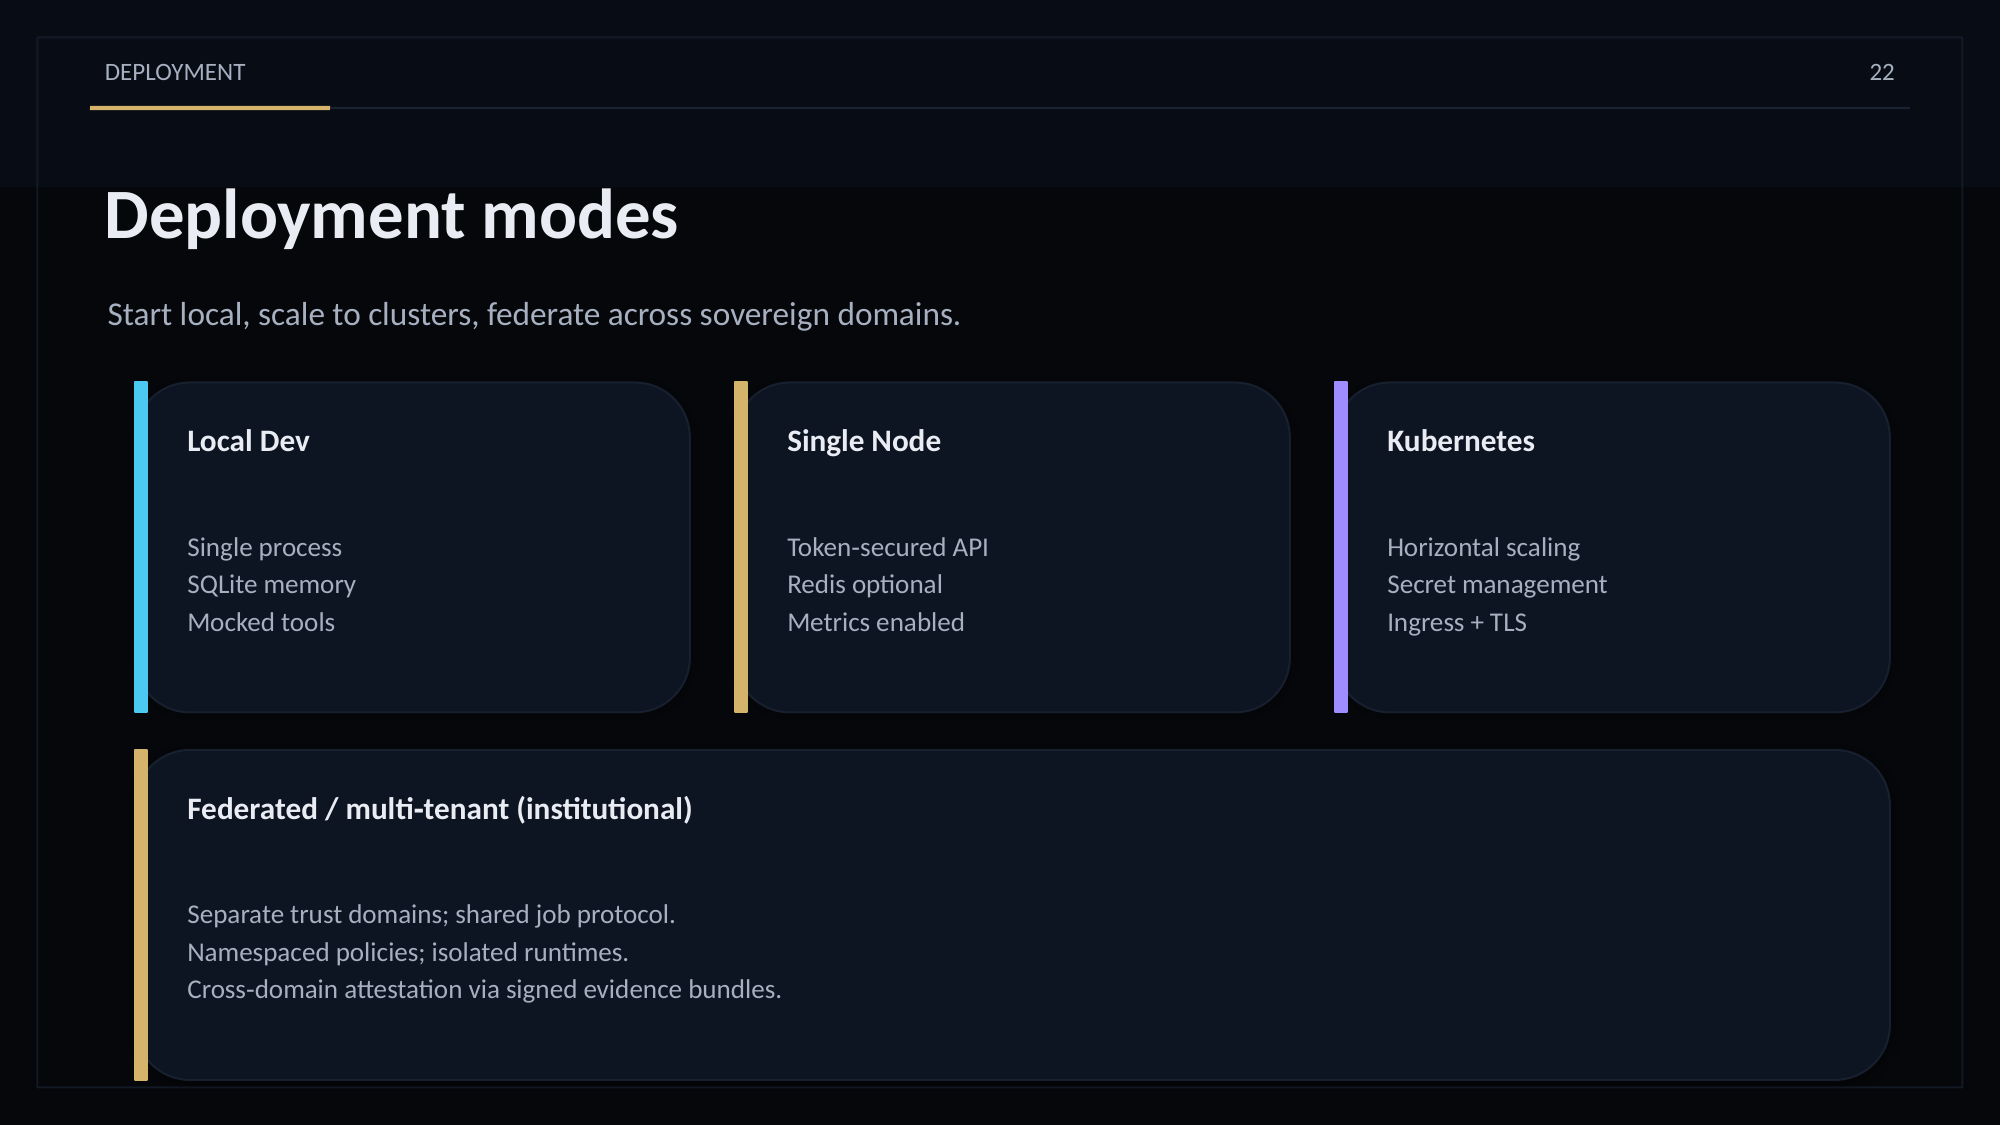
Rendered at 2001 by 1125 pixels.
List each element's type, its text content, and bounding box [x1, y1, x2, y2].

text_box [1347, 382, 1890, 713]
text_box DEPLOYMENT [89, 47, 1590, 93]
text_box [135, 749, 147, 1080]
text_box Kubernetes [1372, 409, 1853, 470]
text_box [147, 382, 690, 713]
text_box Deployment modes [89, 157, 1910, 263]
text_box [1335, 382, 1347, 713]
text_box Federated / multi‑tenant (institutional) [172, 776, 1853, 837]
text_box [735, 382, 747, 713]
text_box [747, 382, 1290, 713]
text_box [147, 749, 1890, 1080]
text_box Start local, scale to clusters, federate across sovereign domains. [92, 266, 1907, 357]
text_box [37, 37, 1963, 1088]
text_box 22 [1819, 47, 1910, 93]
text_box Separate trust domains; shared job protocol. Namespaced policies; isolated runtimes. Cross‑domain attestation via signed evidence bundles. [172, 842, 1853, 1053]
text_box Horizontal scaling Secret management Ingress + TLS [1372, 475, 1853, 686]
text_box Token‑secured API Redis optional Metrics enabled [772, 475, 1253, 686]
text_box Local Dev [172, 409, 653, 470]
text_box Single Node [772, 409, 1253, 470]
text_box [0, 188, 2000, 1125]
text_box [135, 382, 147, 713]
text_box Single process SQLite memory Mocked tools [172, 475, 653, 686]
text_box [0, 0, 2000, 188]
